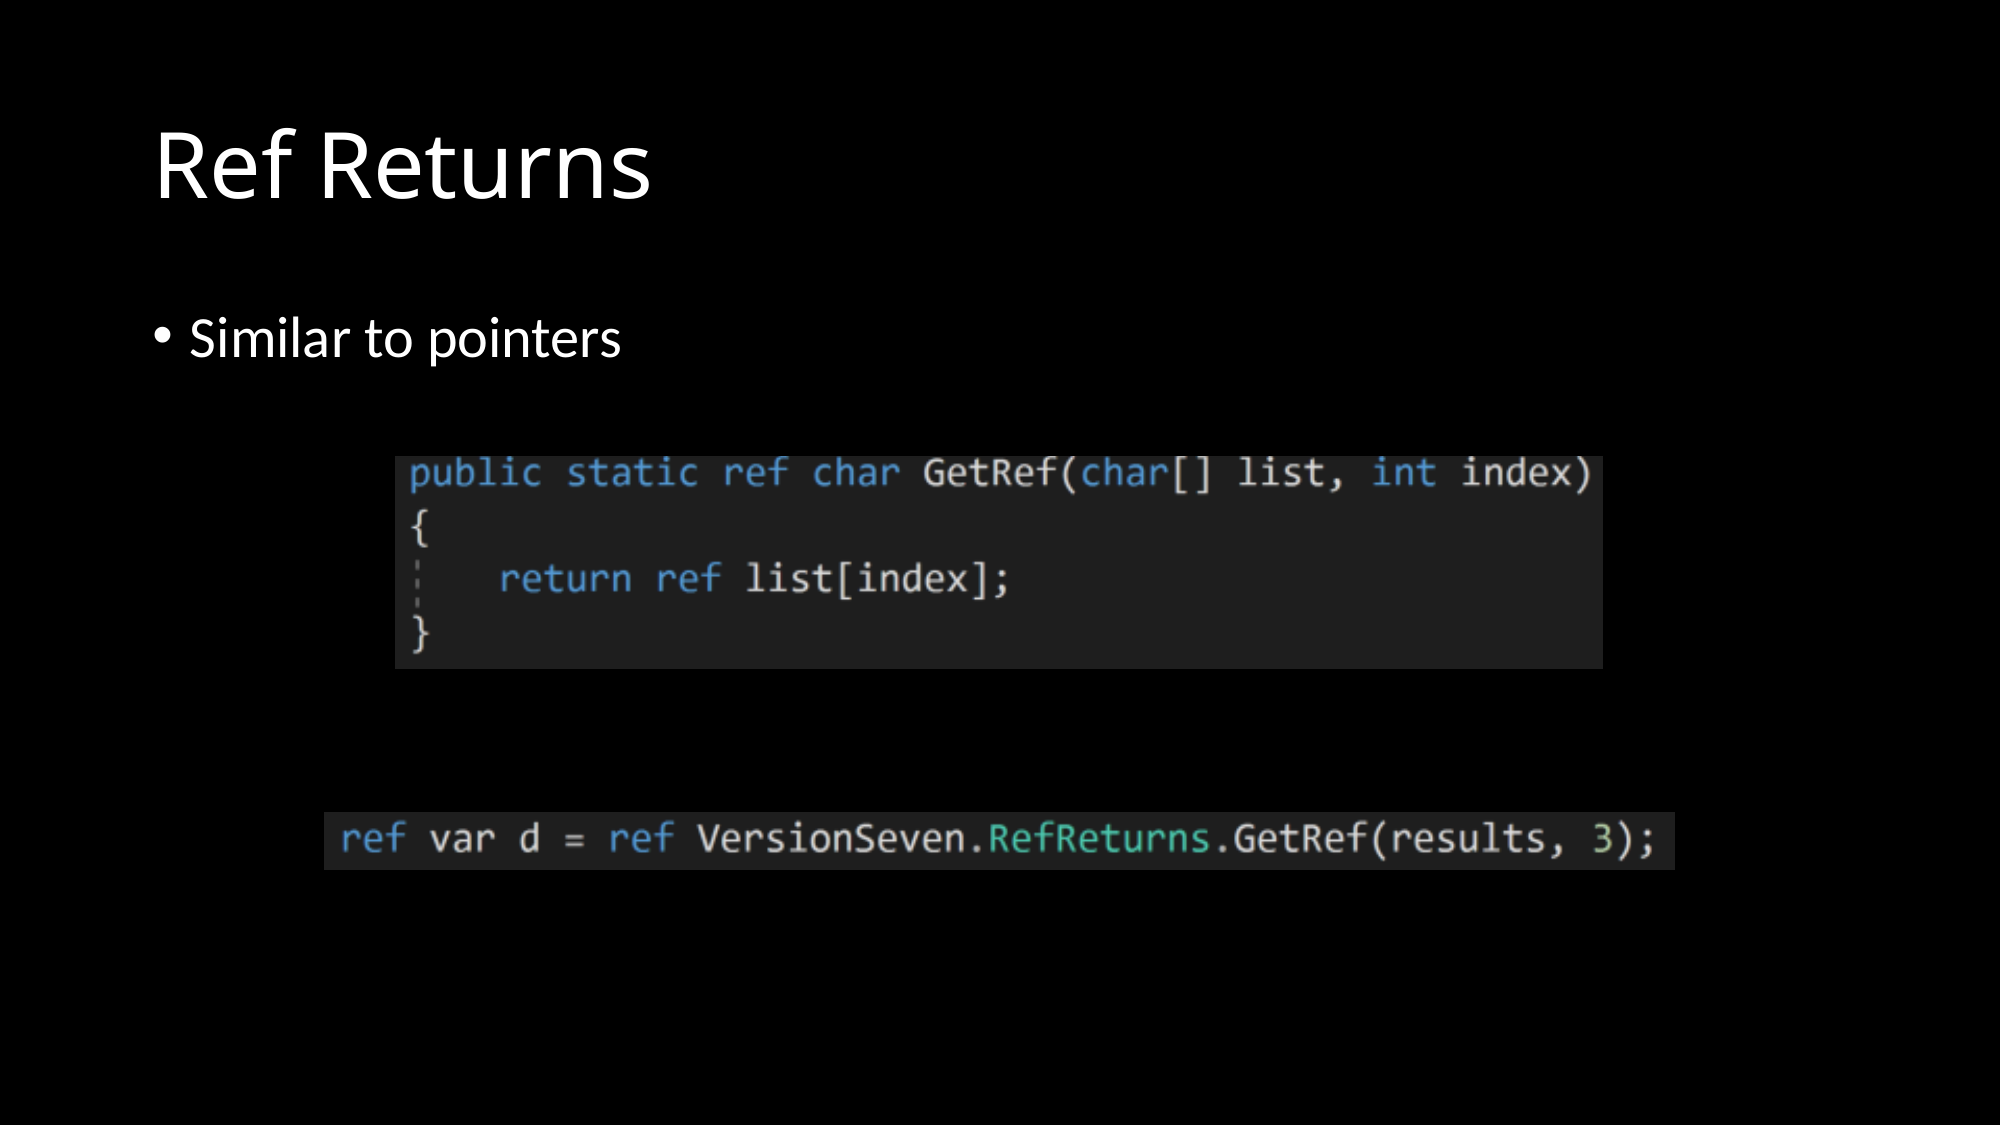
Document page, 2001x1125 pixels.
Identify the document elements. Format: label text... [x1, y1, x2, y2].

picture [395, 456, 1603, 669]
list Similar to pointers [137, 299, 1863, 1014]
title Ref Returns [137, 59, 1863, 278]
picture [324, 812, 1675, 870]
